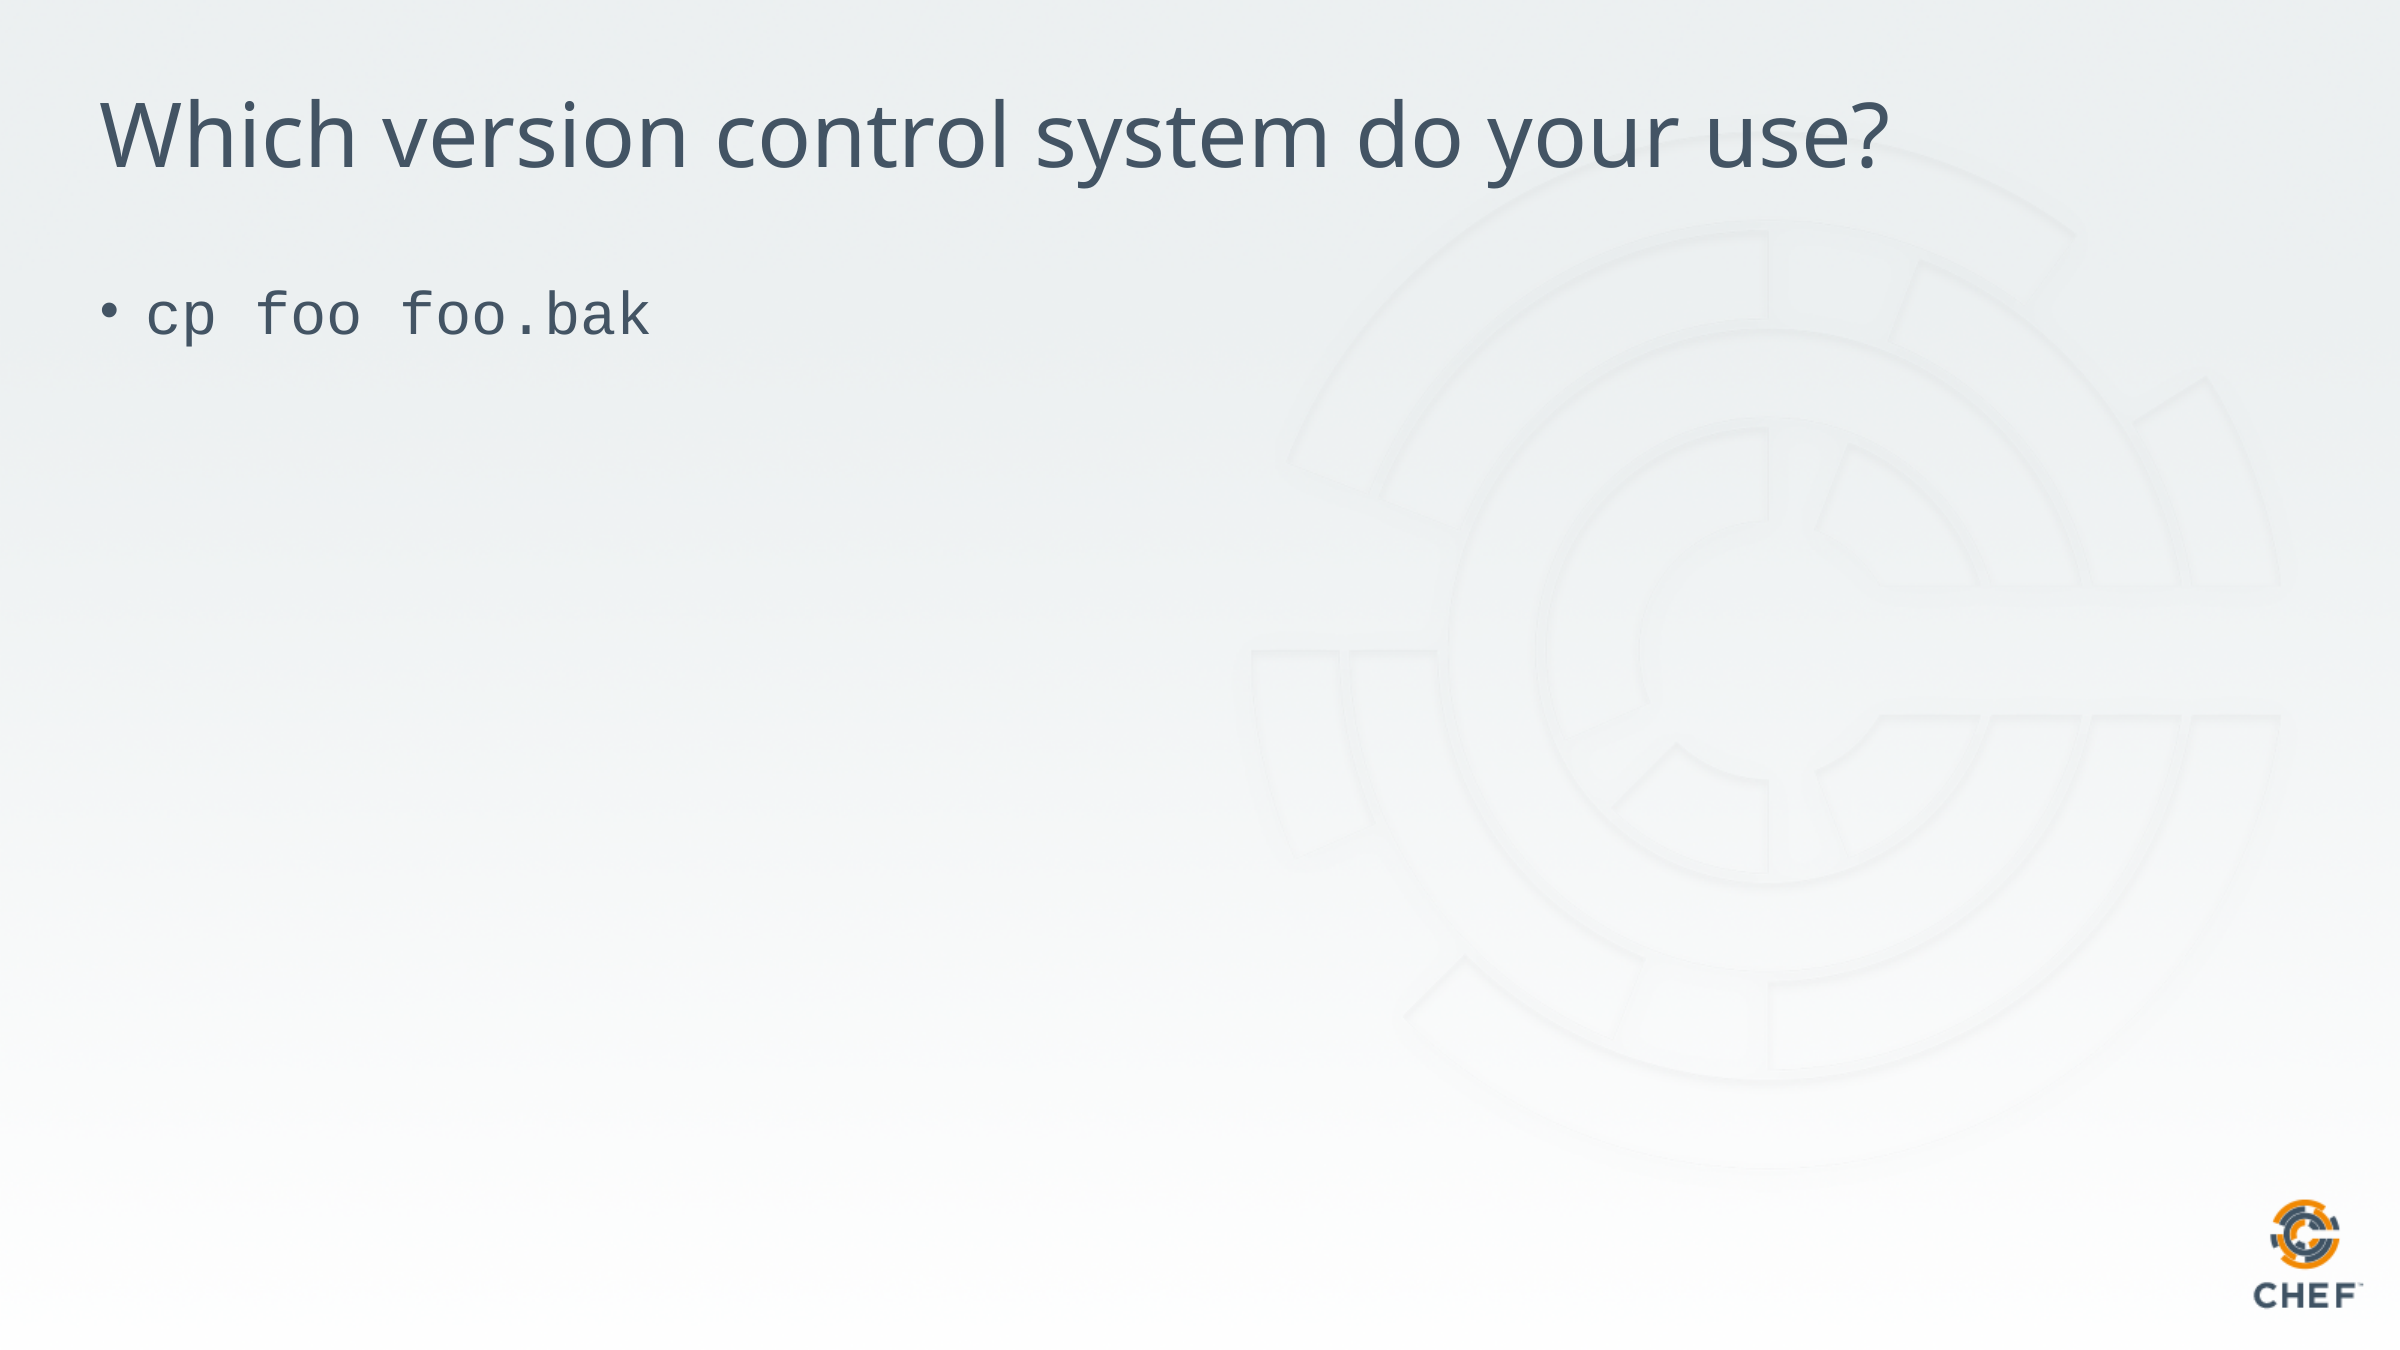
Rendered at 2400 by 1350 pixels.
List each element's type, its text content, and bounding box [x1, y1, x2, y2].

title Which version control system do your use? [99, 90, 2300, 190]
list cp foo foo.bak [99, 274, 2300, 1064]
picture [0, 0, 2400, 1350]
